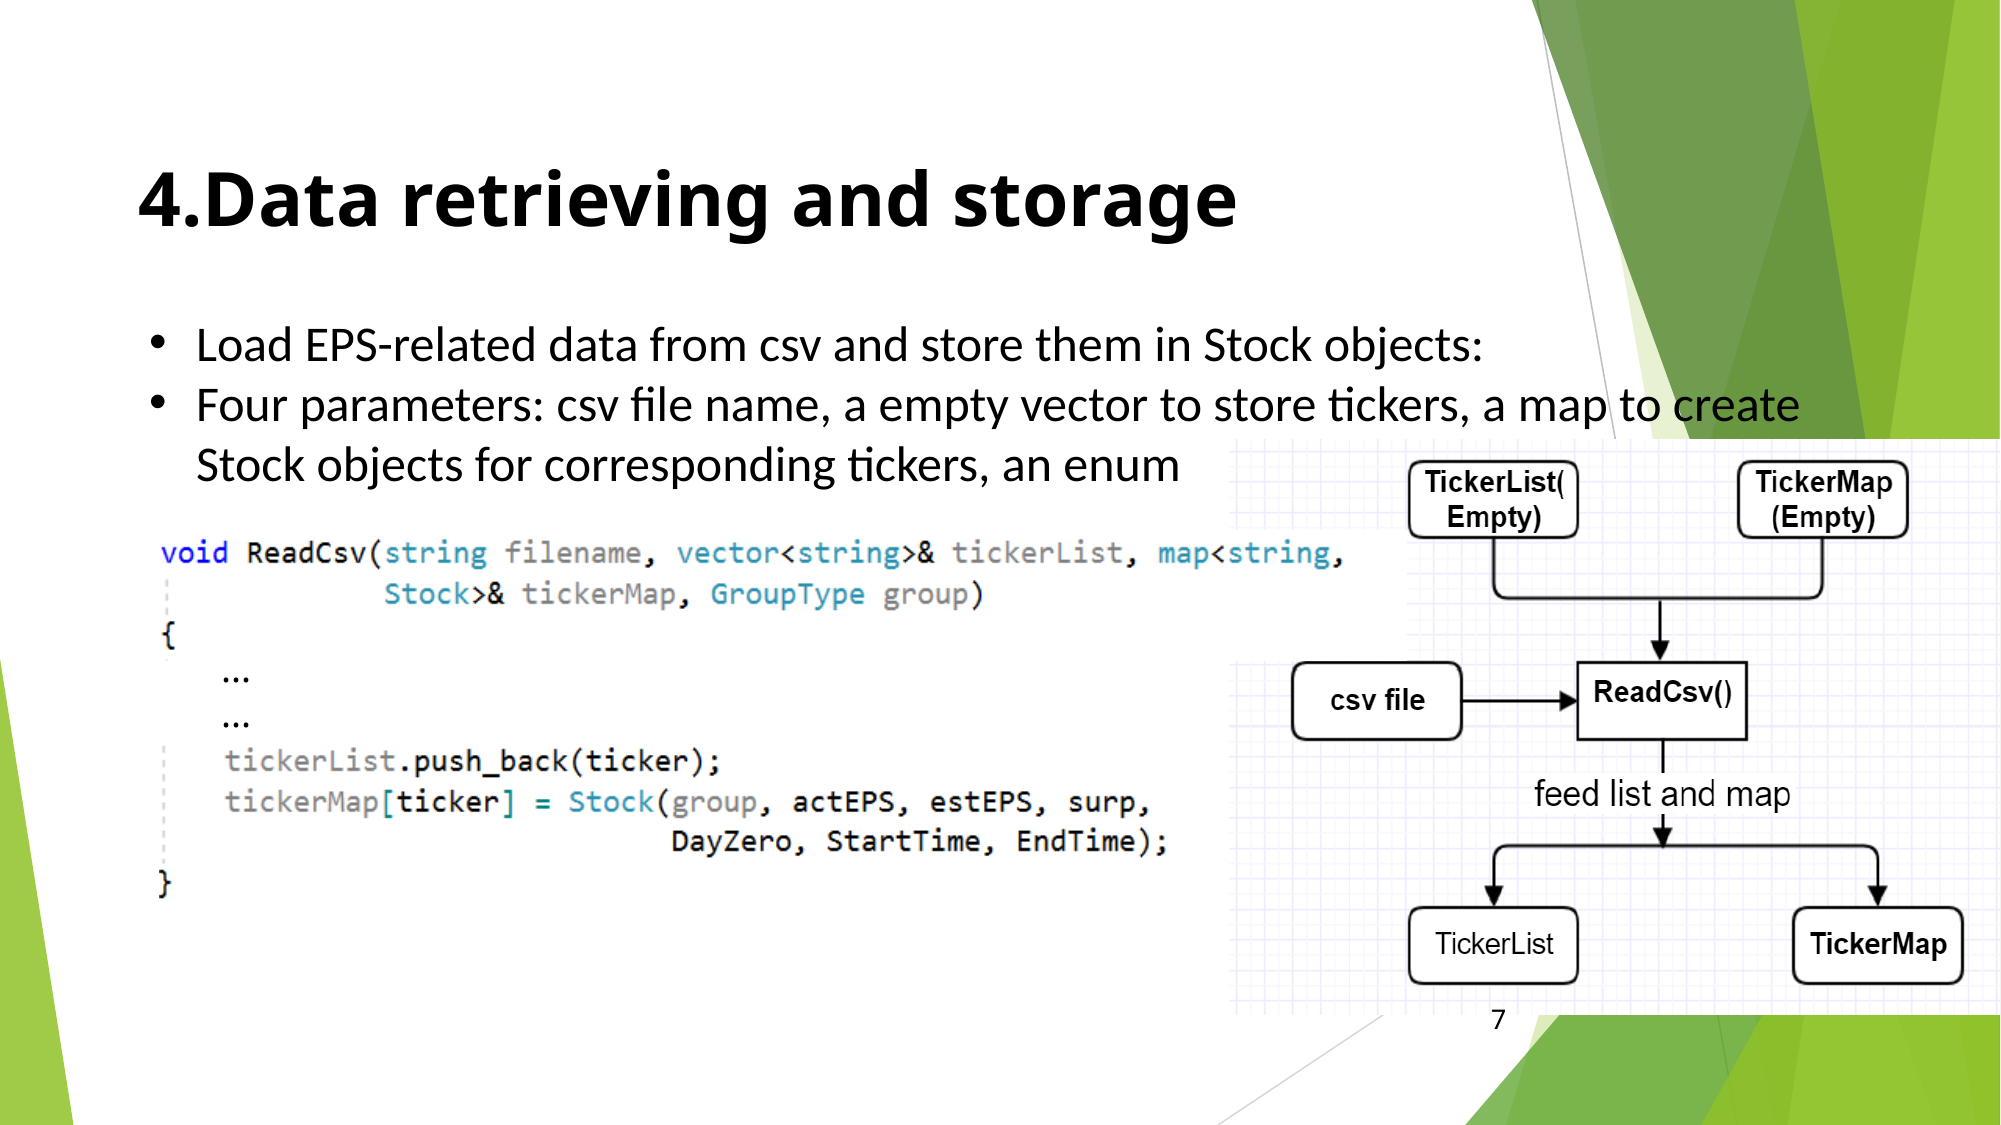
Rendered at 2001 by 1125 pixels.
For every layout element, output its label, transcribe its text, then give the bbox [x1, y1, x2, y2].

title 4.Data retrieving and storage [123, 143, 1534, 361]
text_box Load EPS-related data from csv and store them in Stock objects: Four parameters: csv file name, a empty vector to store tickers, a map to create Stock objects for corresponding tickers, an enum [134, 273, 1849, 499]
picture [159, 742, 1191, 911]
text_box ... ... [206, 668, 1183, 741]
picture [159, 439, 2000, 1015]
slide_number 7 [1409, 1023, 1522, 1051]
